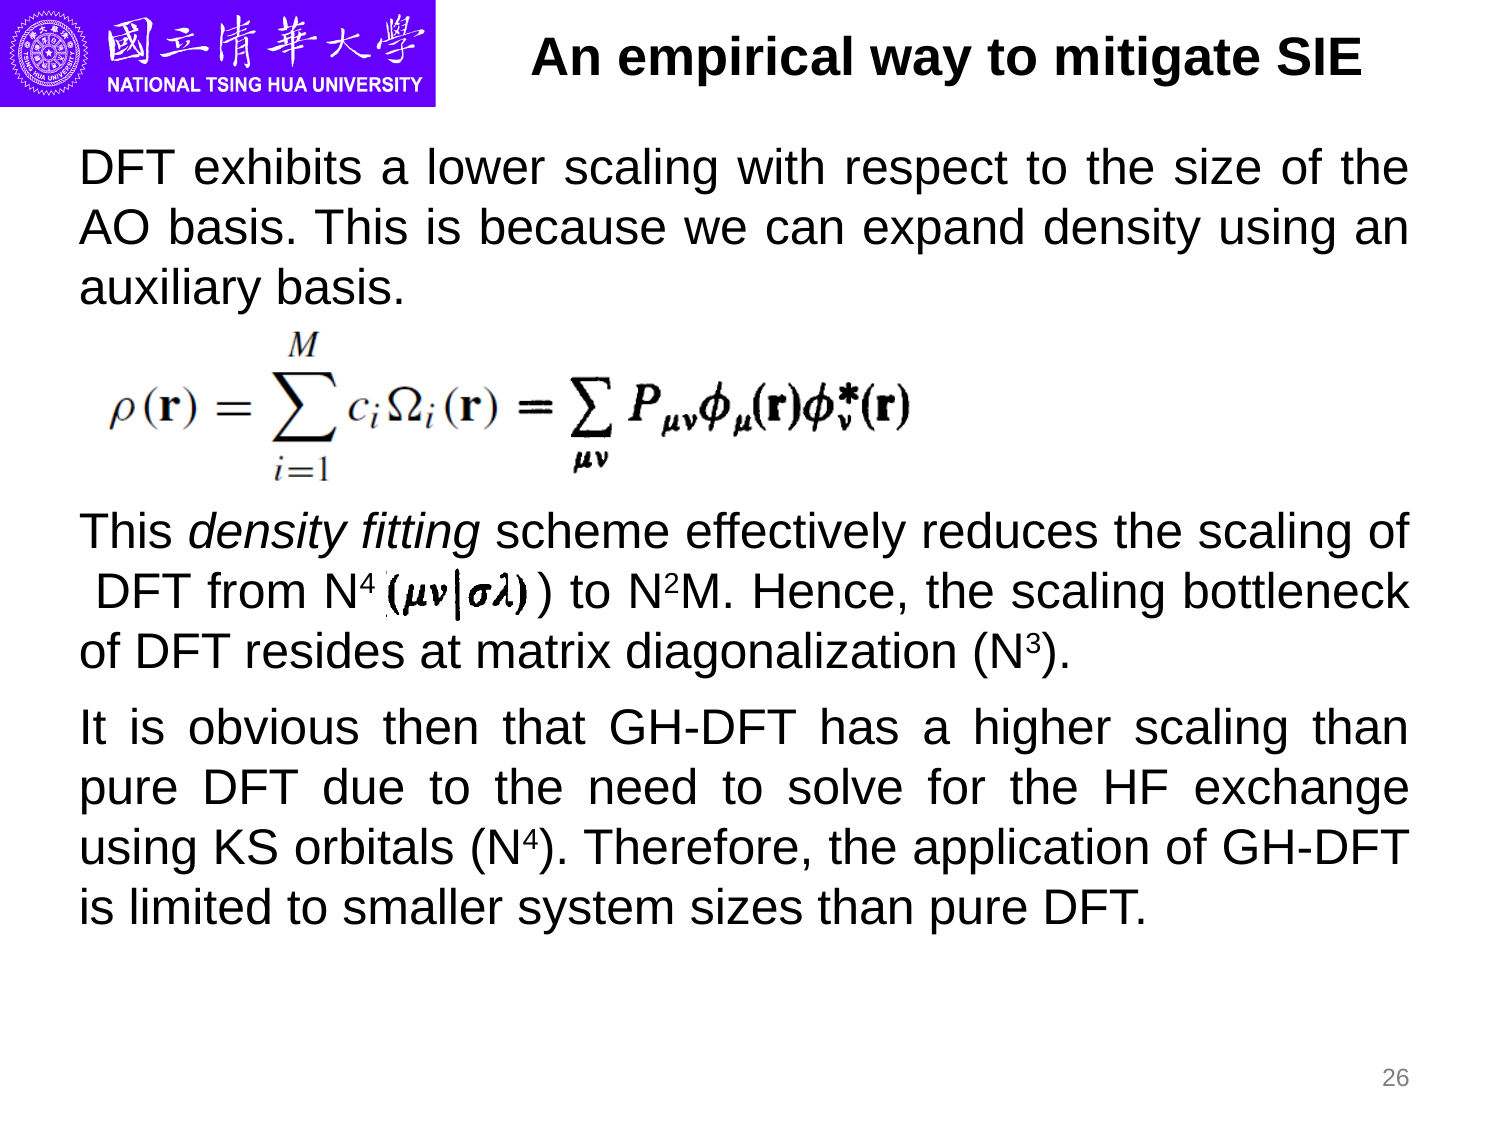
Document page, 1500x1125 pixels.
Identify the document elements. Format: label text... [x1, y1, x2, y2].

picture [100, 324, 506, 490]
text_box This density fitting scheme effectively reduces the scaling of DFT from N4 ( ) to N2M. Hence, the scaling bottleneck of DFT resides at matrix diagonalization (N3). [64, 491, 1425, 687]
picture [0, 0, 436, 107]
picture [509, 369, 915, 482]
title An empirical way to mitigate SIE [515, 0, 1425, 107]
text_box It is obvious then that GH-DFT has a higher scaling than pure DFT due to the need to solve for the HF exchange using KS orbitals (N4). Therefore, the application of GH-DFT is limited to smaller system sizes than pure DFT. [64, 687, 1425, 943]
text_box DFT exhibits a lower scaling with respect to the size of the AO basis. This is because we can expand density using an auxiliary basis. [64, 127, 1425, 323]
slide_number 26 [1308, 1050, 1425, 1103]
picture [385, 564, 530, 626]
